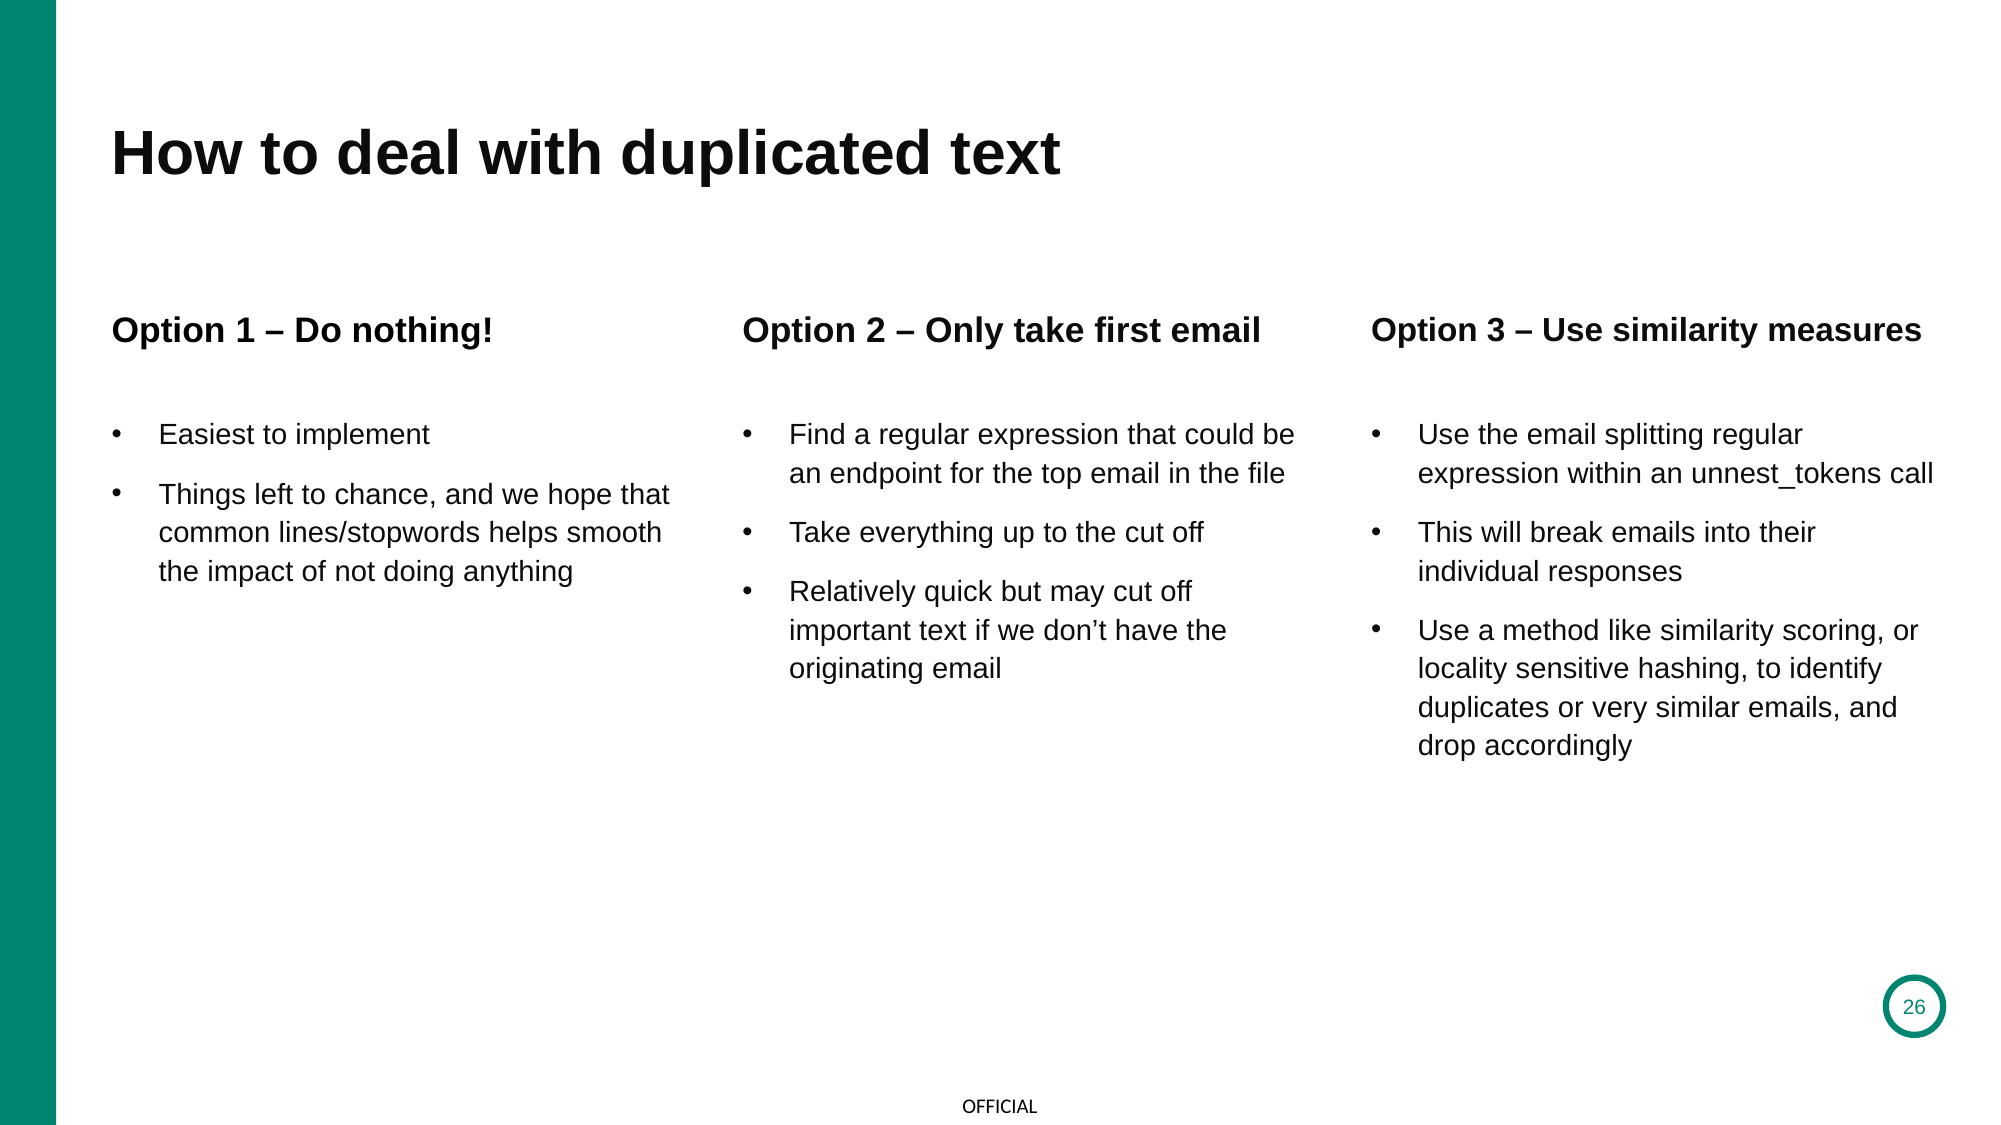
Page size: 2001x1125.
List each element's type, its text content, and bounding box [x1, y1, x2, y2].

list Easiest to implement Things left to chance, and we hope that common lines/stopwords helps smooth the impact of not doing anything [111, 412, 686, 944]
list Use the email splitting regular expression within an unnest_tokens call This will break emails into their individual responses Use a method like similarity scoring, or locality sensitive hashing, to identify duplicates or very similar emails, and drop accordingly [1371, 412, 1944, 944]
slide_number 26 [1882, 974, 1947, 1039]
list Find a regular expression that could be an endpoint for the top email in the file Take everything up to the cut off Relatively quick but may cut off important text if we don’t have the originating email [742, 412, 1315, 944]
list Option 2 – Only take first email [742, 306, 1315, 351]
list Option 3 – Use similarity measures [1371, 306, 1944, 351]
subtitle Option 1 – Do nothing! [111, 306, 686, 351]
title How to deal with duplicated text [111, 112, 1628, 189]
